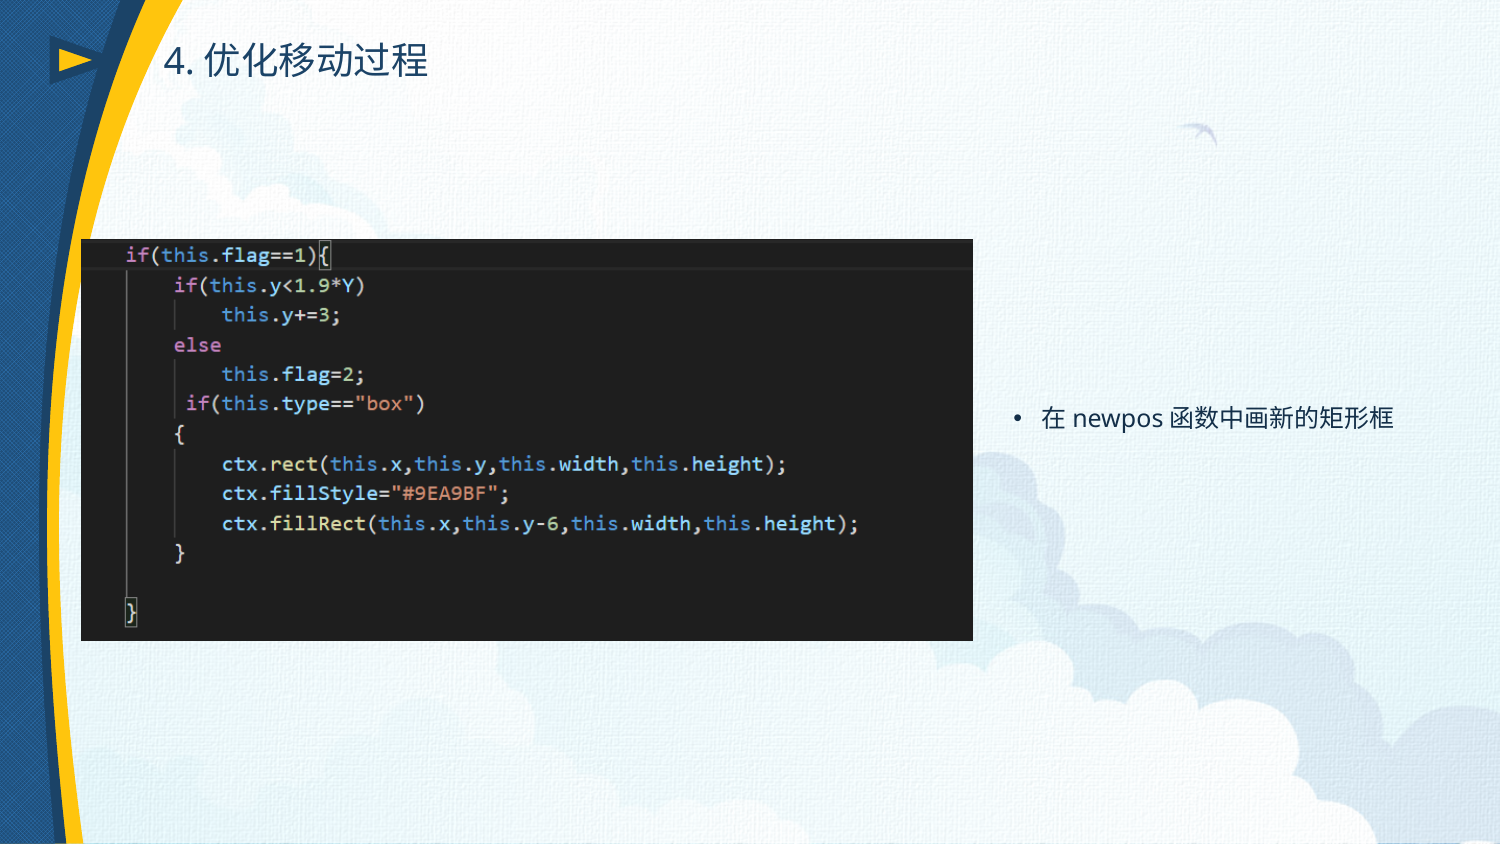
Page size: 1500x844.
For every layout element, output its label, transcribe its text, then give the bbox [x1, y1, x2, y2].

text_box 在newpos函数中画新的矩形框 [998, 380, 1448, 441]
picture [81, 239, 973, 641]
text_box 4.优化移动过程 [148, 29, 444, 90]
